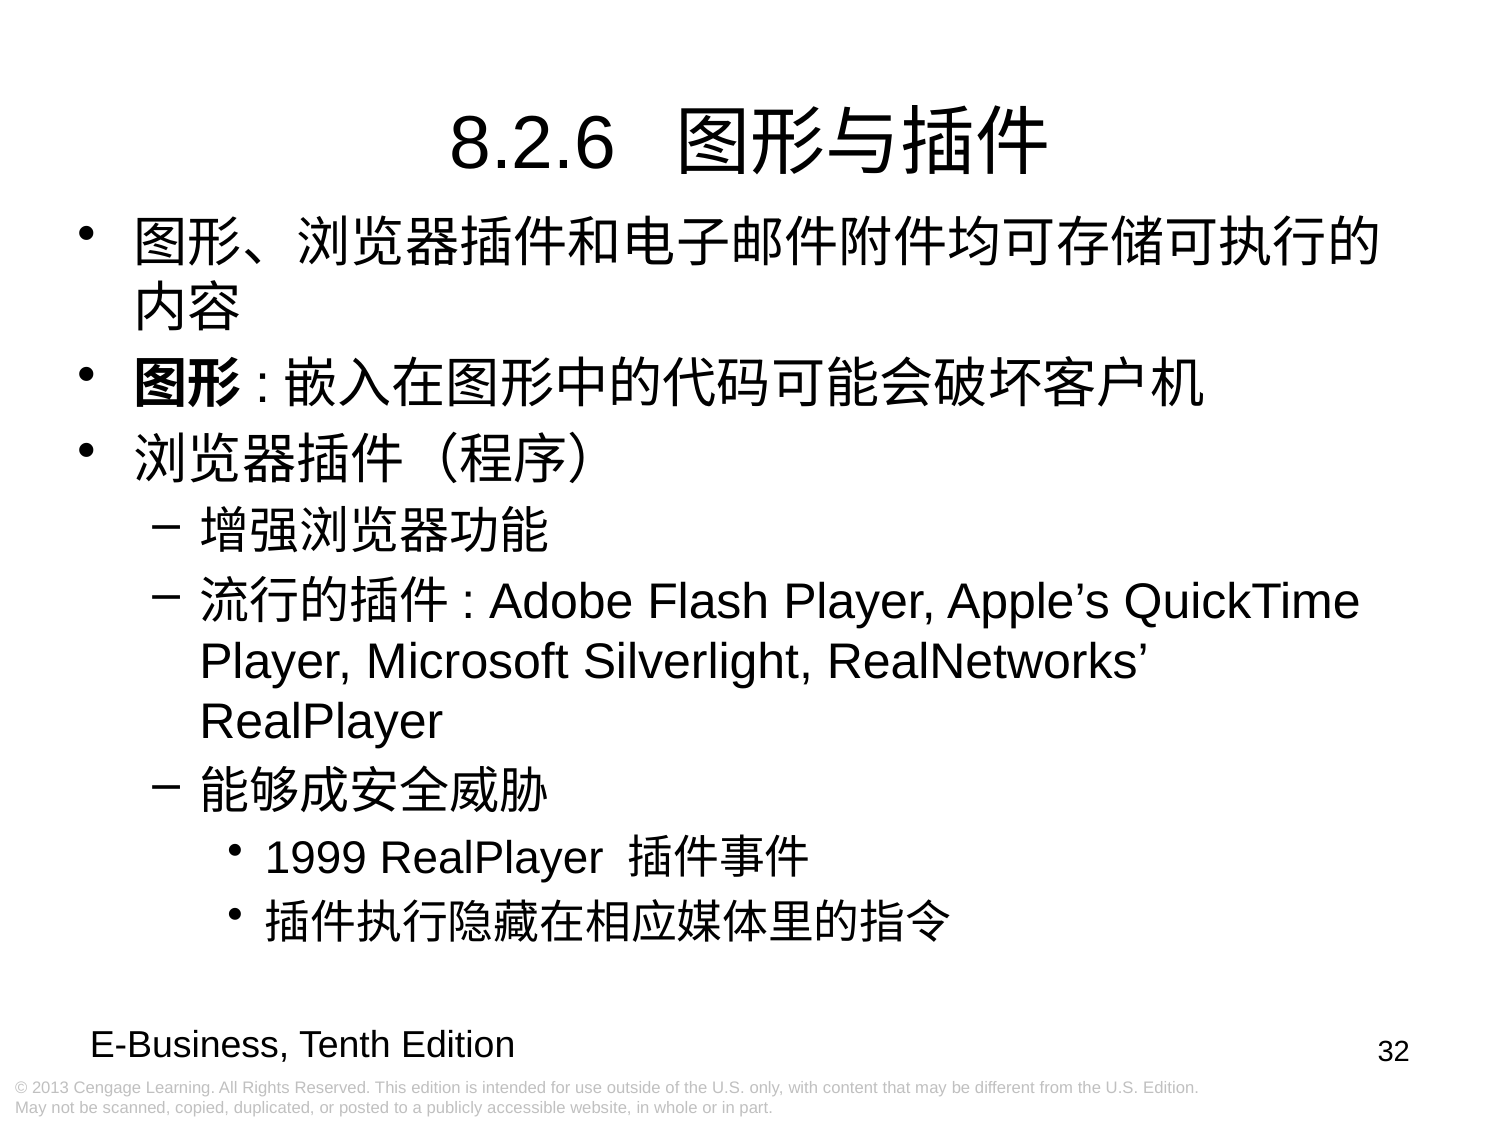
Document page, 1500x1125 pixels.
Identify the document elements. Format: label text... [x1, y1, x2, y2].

title 8.2.6 图形与插件 [75, 45, 1425, 233]
slide_number 32 [1074, 1024, 1426, 1103]
list 图形、浏览器插件和电子邮件附件均可存储可执行的内容 图形:嵌入在图形中的代码可能会破坏客户机 浏览器插件（程序） 增强浏览器功能 流行的插件: Adobe Flash Player, Apple’s QuickTime Player, Microsoft Silverlight, RealNetworks’ RealPlayer 能够成安全威胁 1999 RealPlayer 插件事件 插件执行隐藏在相应媒体里的指令 [62, 200, 1413, 943]
